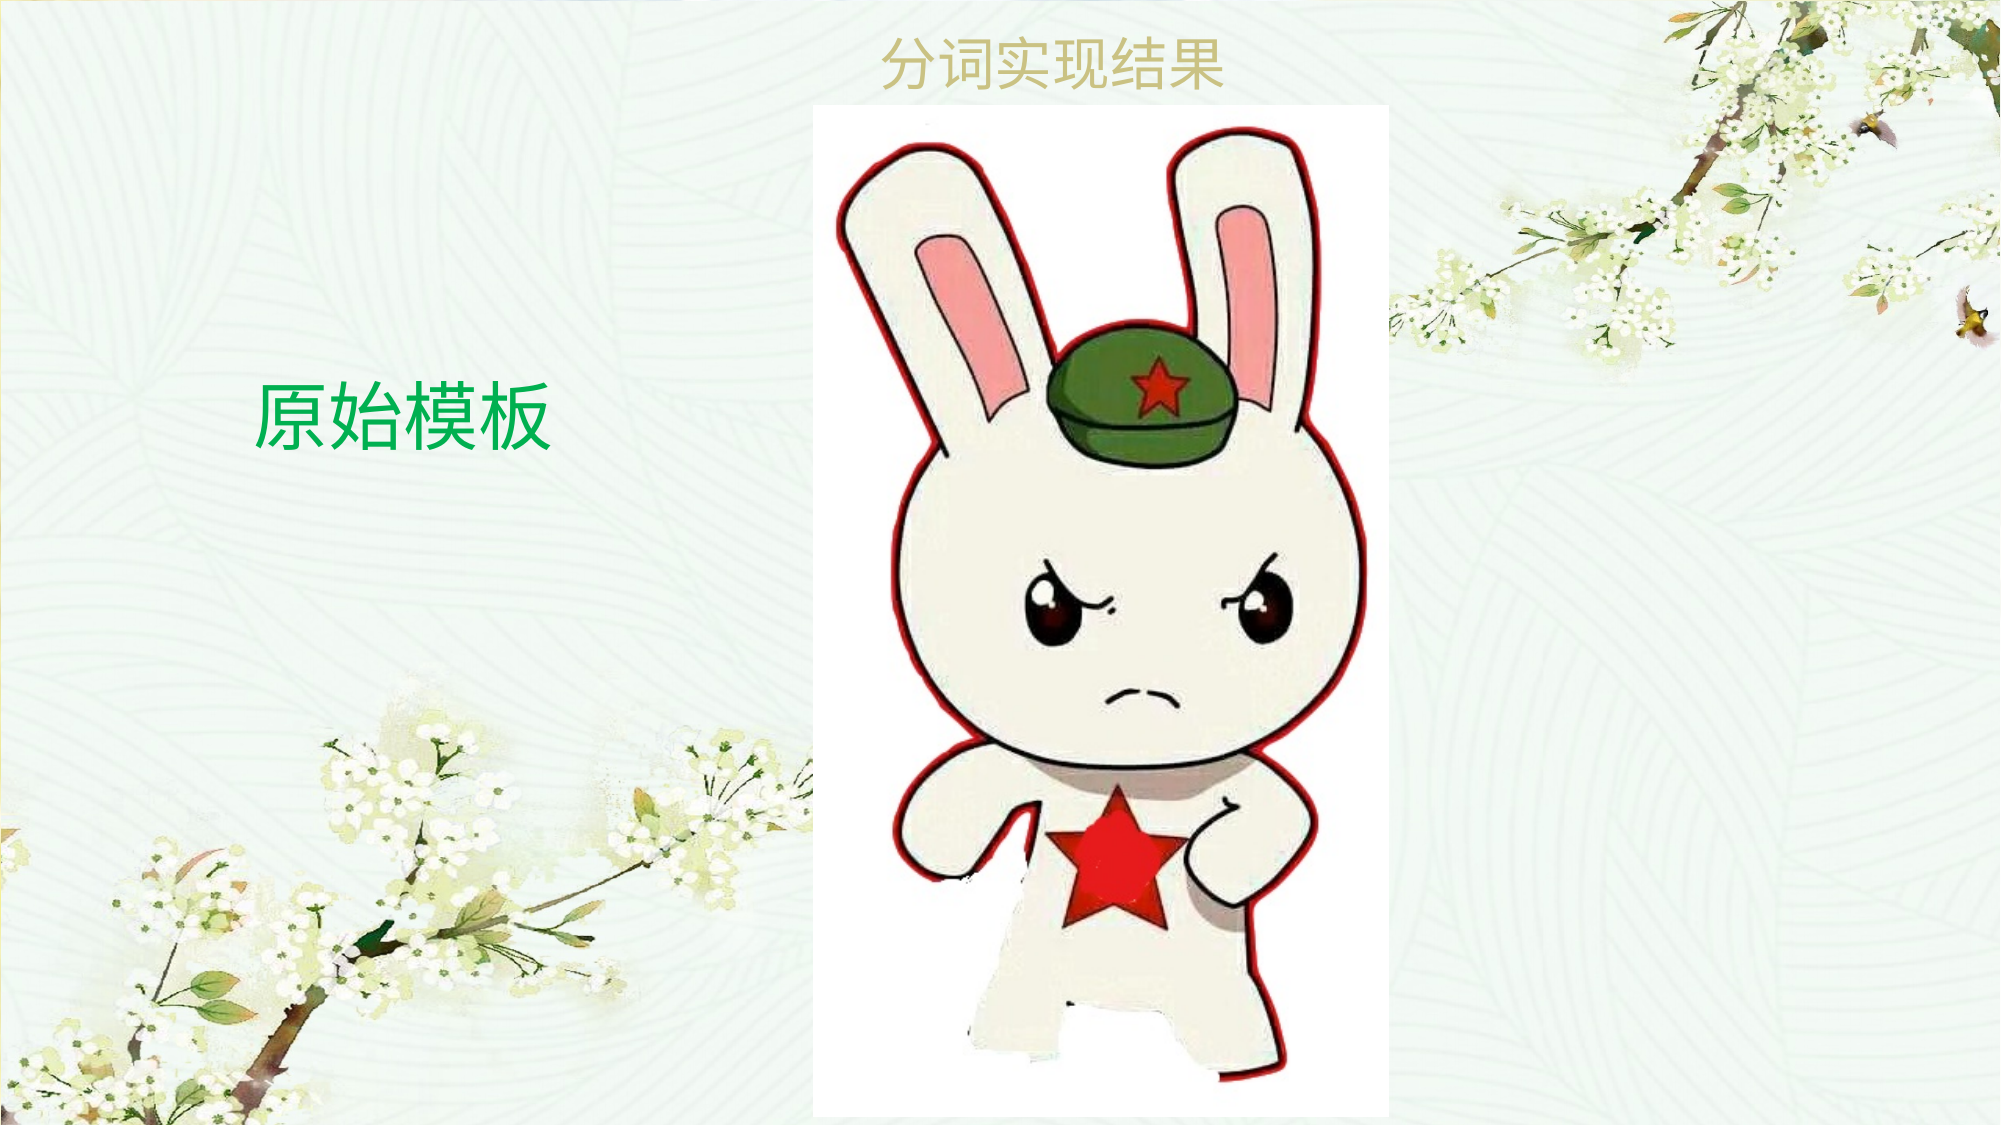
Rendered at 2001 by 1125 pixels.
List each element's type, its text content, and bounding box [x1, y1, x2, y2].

text_box 分词实现结果 [436, 28, 1670, 106]
text_box 原始模板 [238, 362, 598, 468]
picture [0, 0, 2001, 1125]
